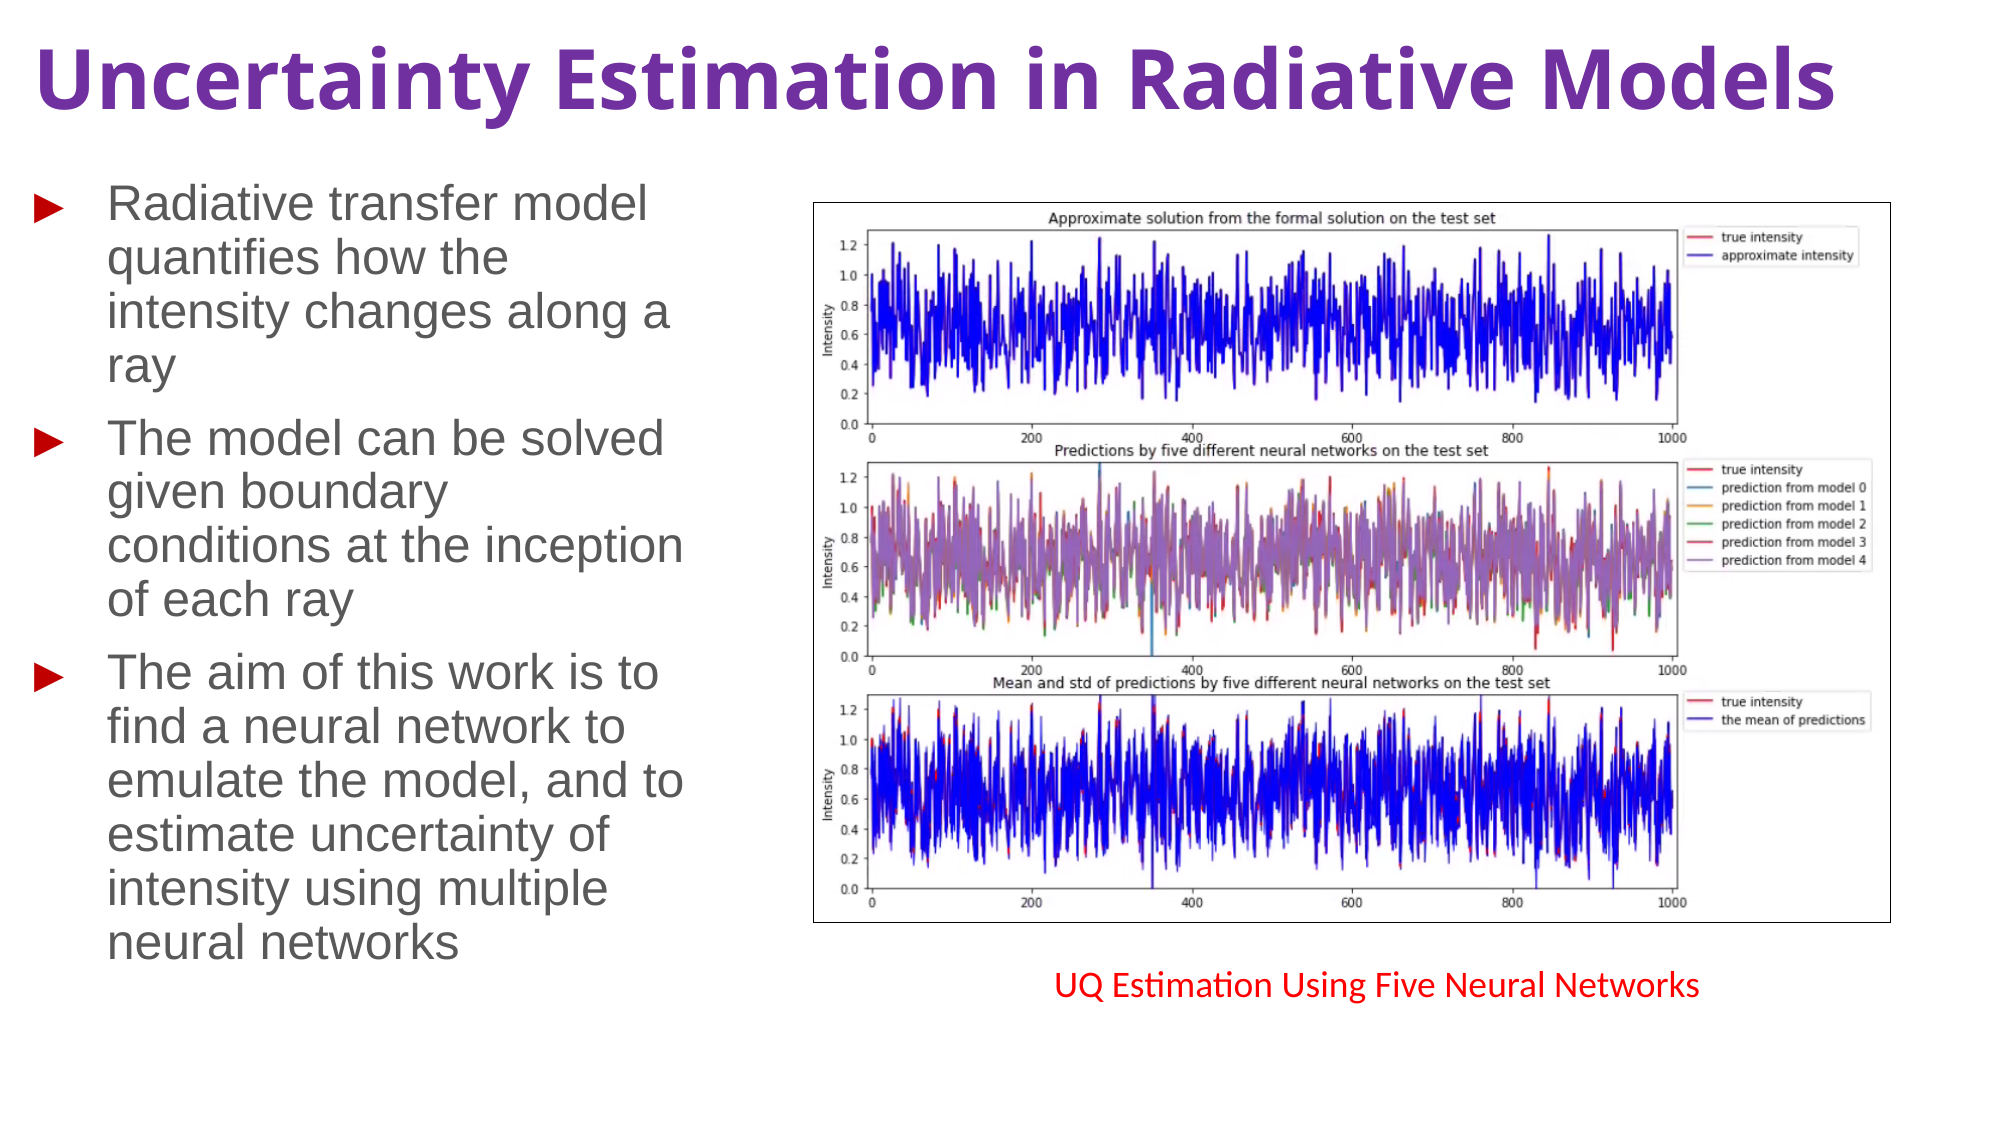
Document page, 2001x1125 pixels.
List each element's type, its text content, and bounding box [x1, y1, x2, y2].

picture [813, 201, 1891, 924]
text_box Uncertainty Estimation in Radiative Models [18, 29, 1880, 138]
text_box UQ Estimation Using Five Neural Networks [1039, 952, 1716, 1013]
list Radiative transfer model quantifies how the intensity changes along a ray The model can be solved given boundary conditions at the inception of each ray The aim of this work is to find a neural network to emulate the model, and to estimate uncertainty of intensity using multiple neural networks [18, 169, 703, 1097]
